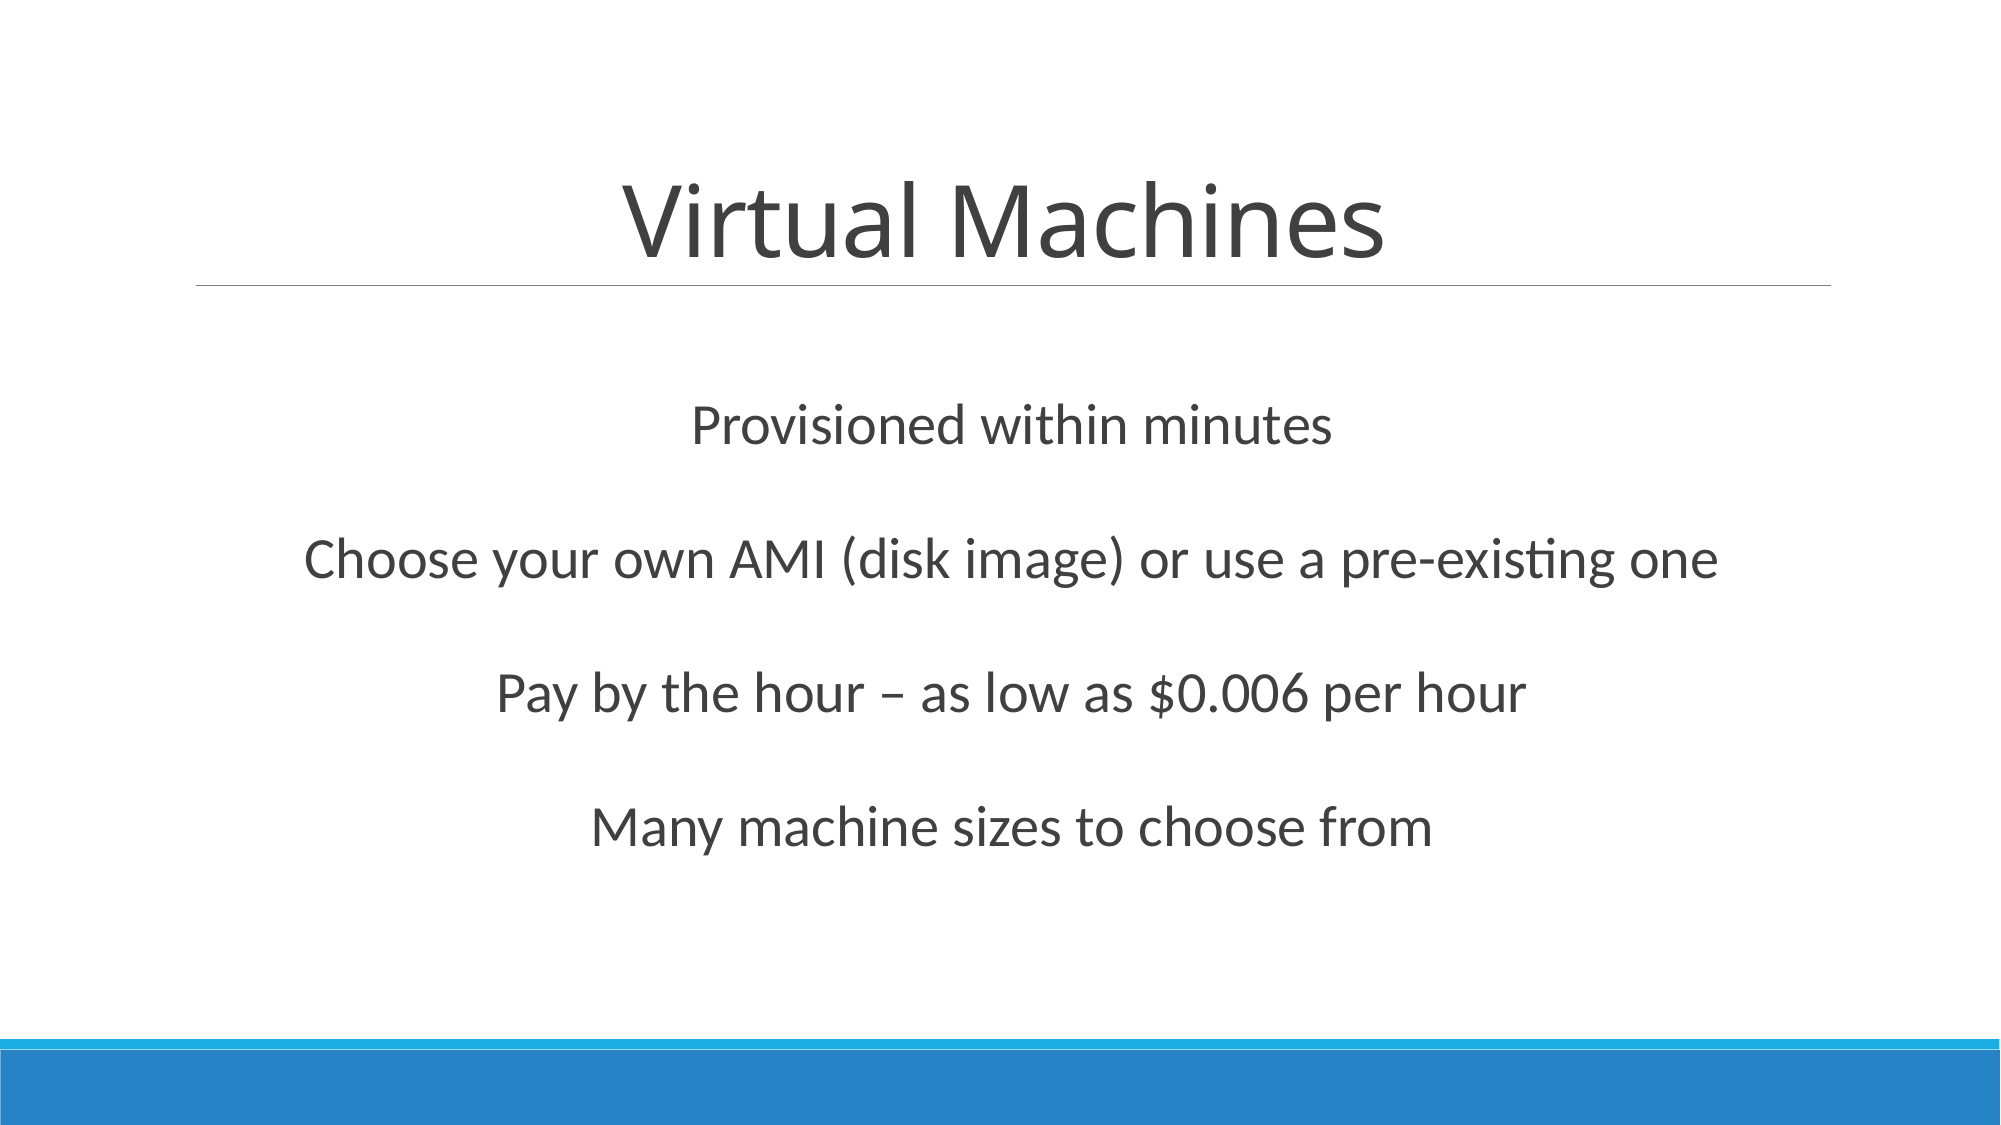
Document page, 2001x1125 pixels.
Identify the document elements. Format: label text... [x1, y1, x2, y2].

list Provisioned within minutes Choose your own AMI (disk image) or use a pre-existing one Pay by the hour – as low as $0.006 per hour Many machine sizes to choose from [180, 302, 1830, 963]
title Virtual Machines [180, 47, 1830, 285]
